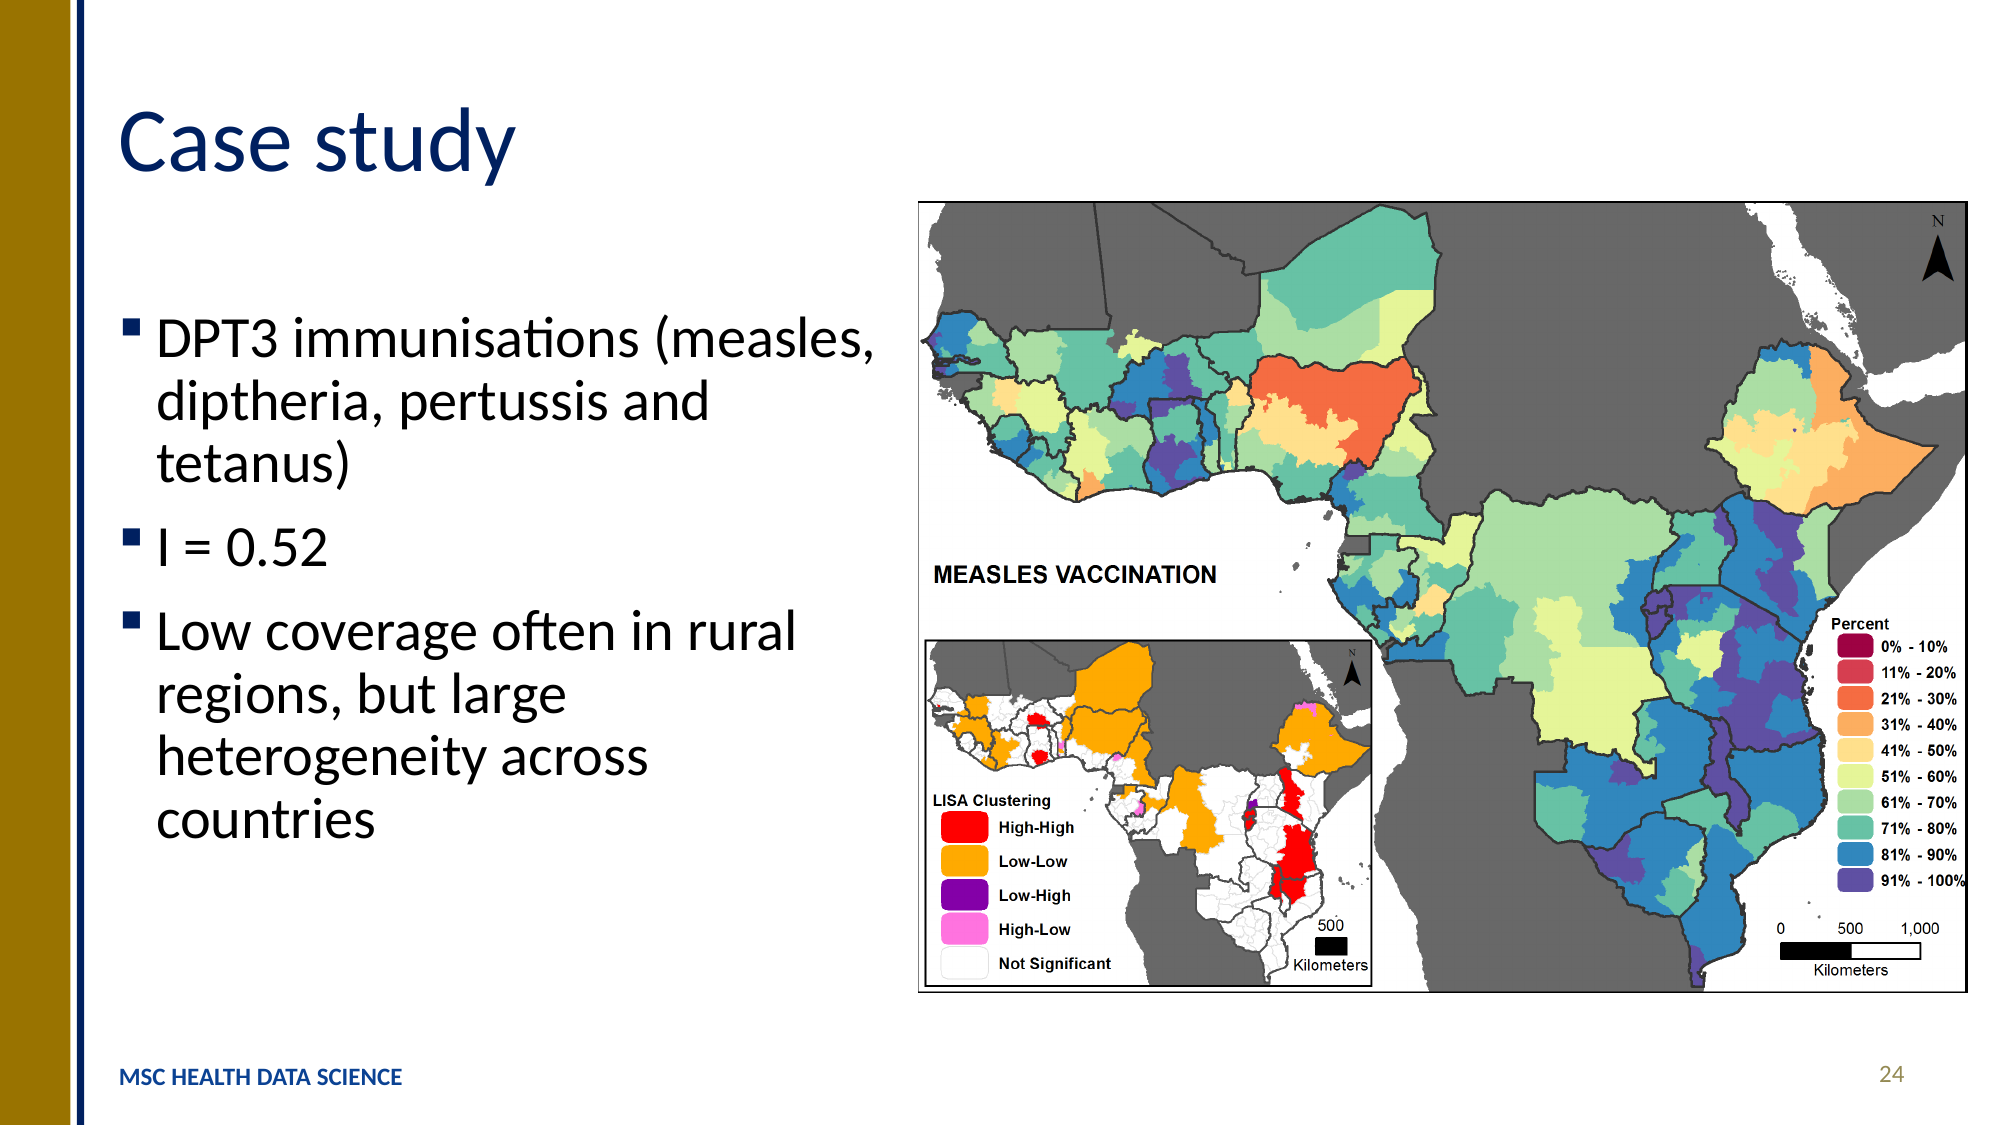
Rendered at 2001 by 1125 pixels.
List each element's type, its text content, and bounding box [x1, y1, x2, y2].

list DPT3 immunisations (measles, diptheria, pertussis and tetanus) I = 0.52 Low coverage often in rural regions, but large heterogeneity across countries [103, 299, 893, 1014]
footer MSC HEALTH DATA SCIENCE [103, 1045, 439, 1106]
picture [918, 201, 1968, 993]
title Case study [103, 32, 1920, 251]
slide_number 24 [1737, 1042, 1920, 1102]
